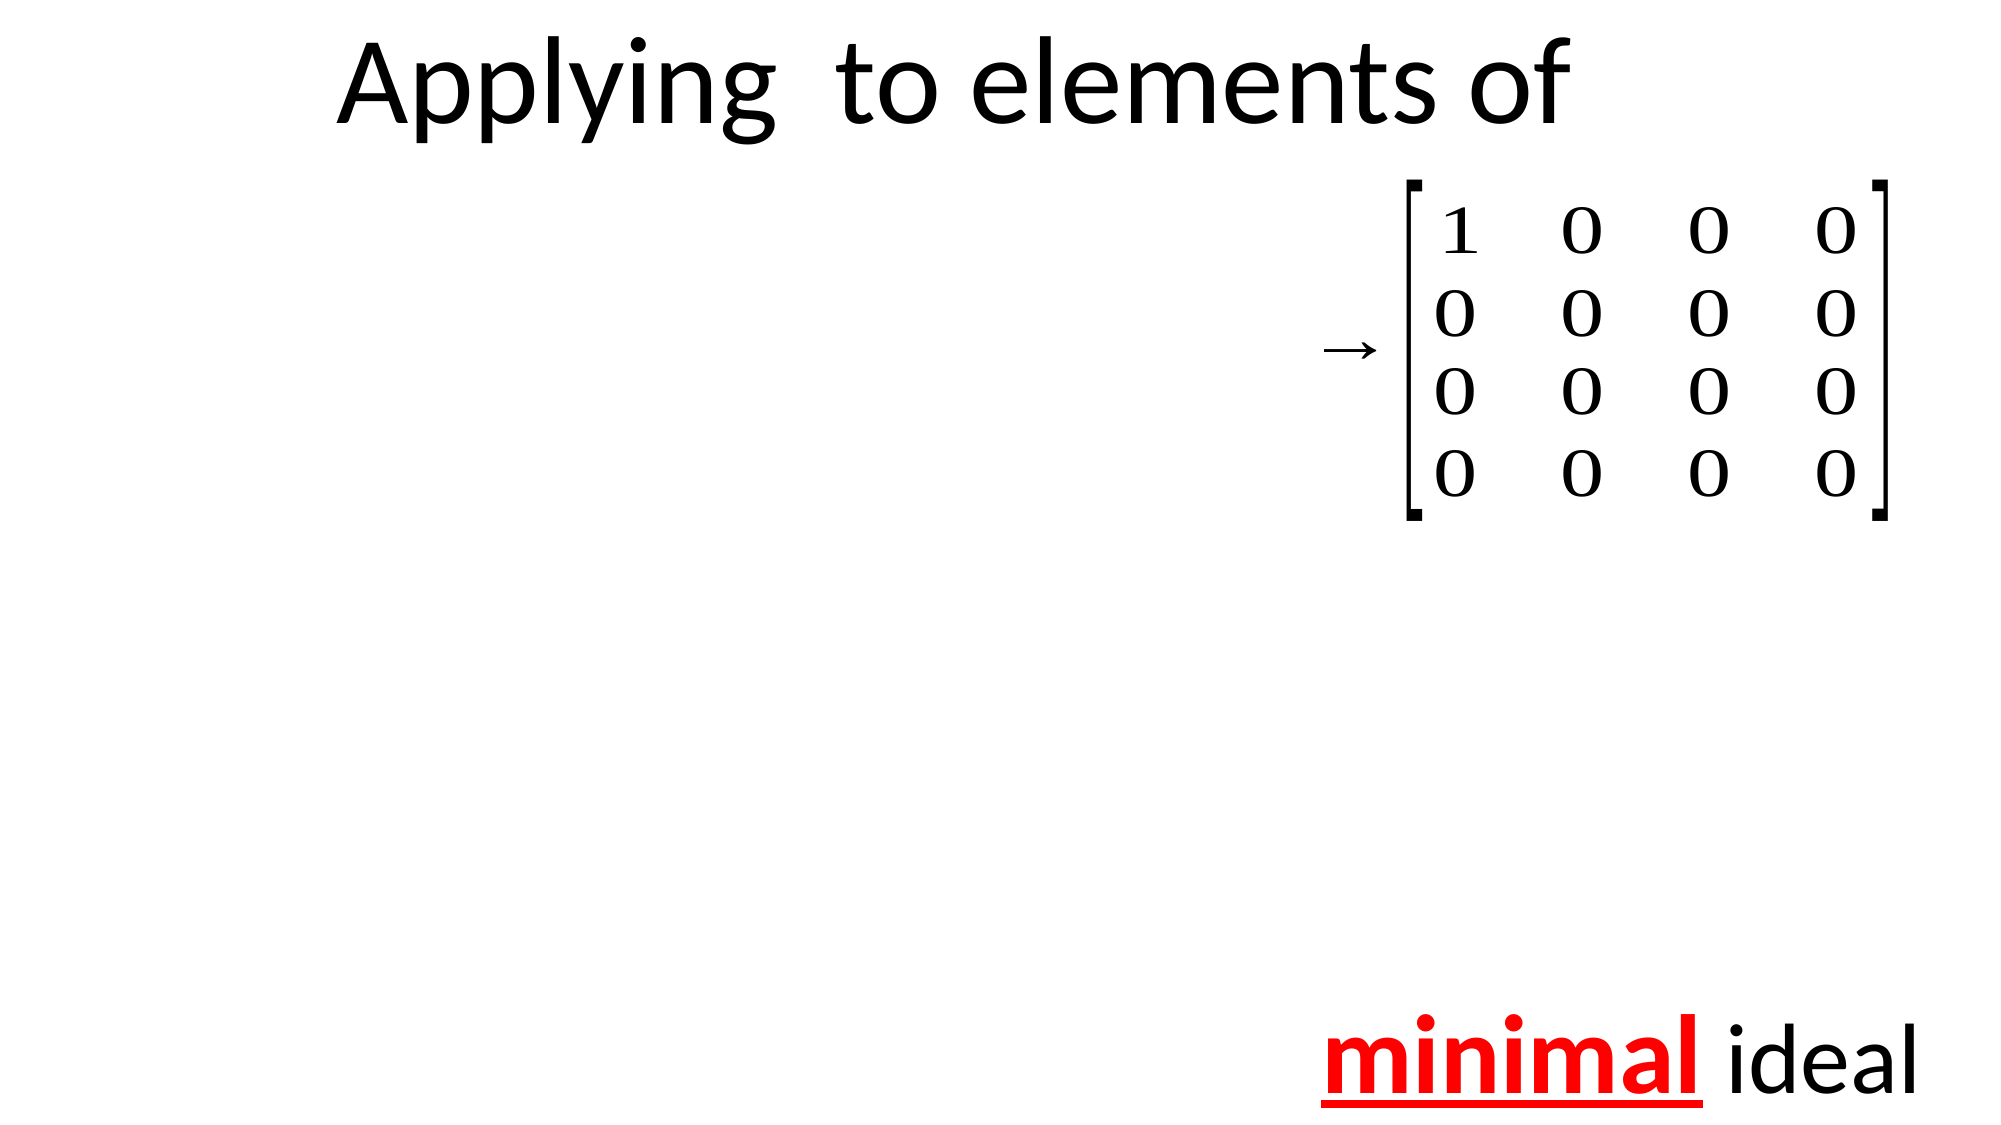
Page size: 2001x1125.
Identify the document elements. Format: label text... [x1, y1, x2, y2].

text_box minimal ideal [1306, 973, 1942, 1124]
